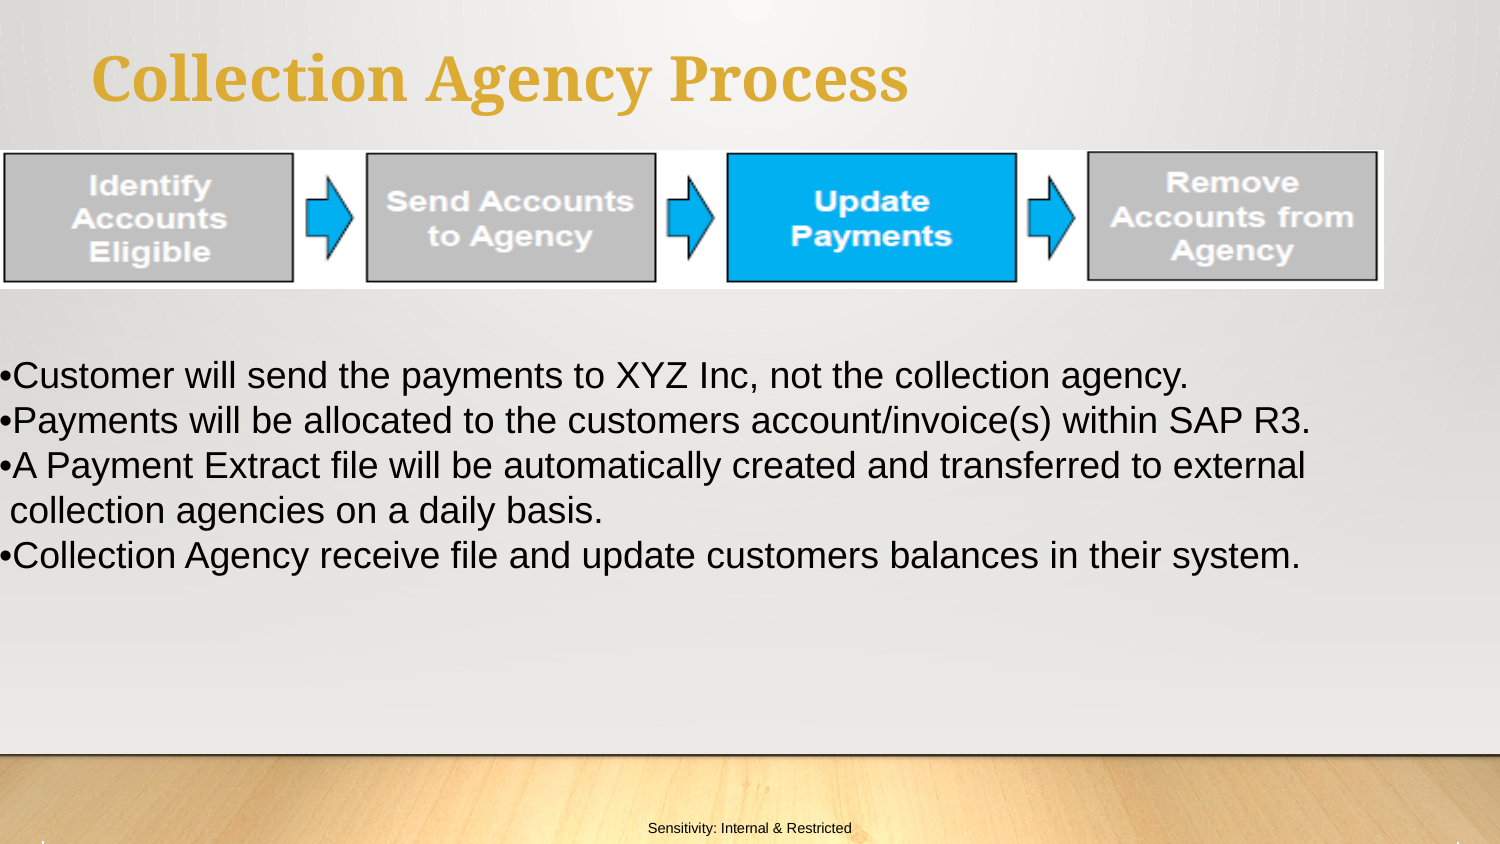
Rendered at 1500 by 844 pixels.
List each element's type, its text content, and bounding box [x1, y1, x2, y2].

text_box •Customer will send the payments to XYZ Inc, not the collection agency. •Payments will be allocated to the customers account/invoice(s) within SAP R3. •A Payment Extract file will be automatically created and transferred to external collection agencies on a daily basis. •Collection Agency receive file and update customers balances in their system. [0, 316, 1368, 584]
title Collection Agency Process [74, 0, 1426, 124]
picture [0, 150, 1384, 289]
picture [0, 754, 1500, 844]
